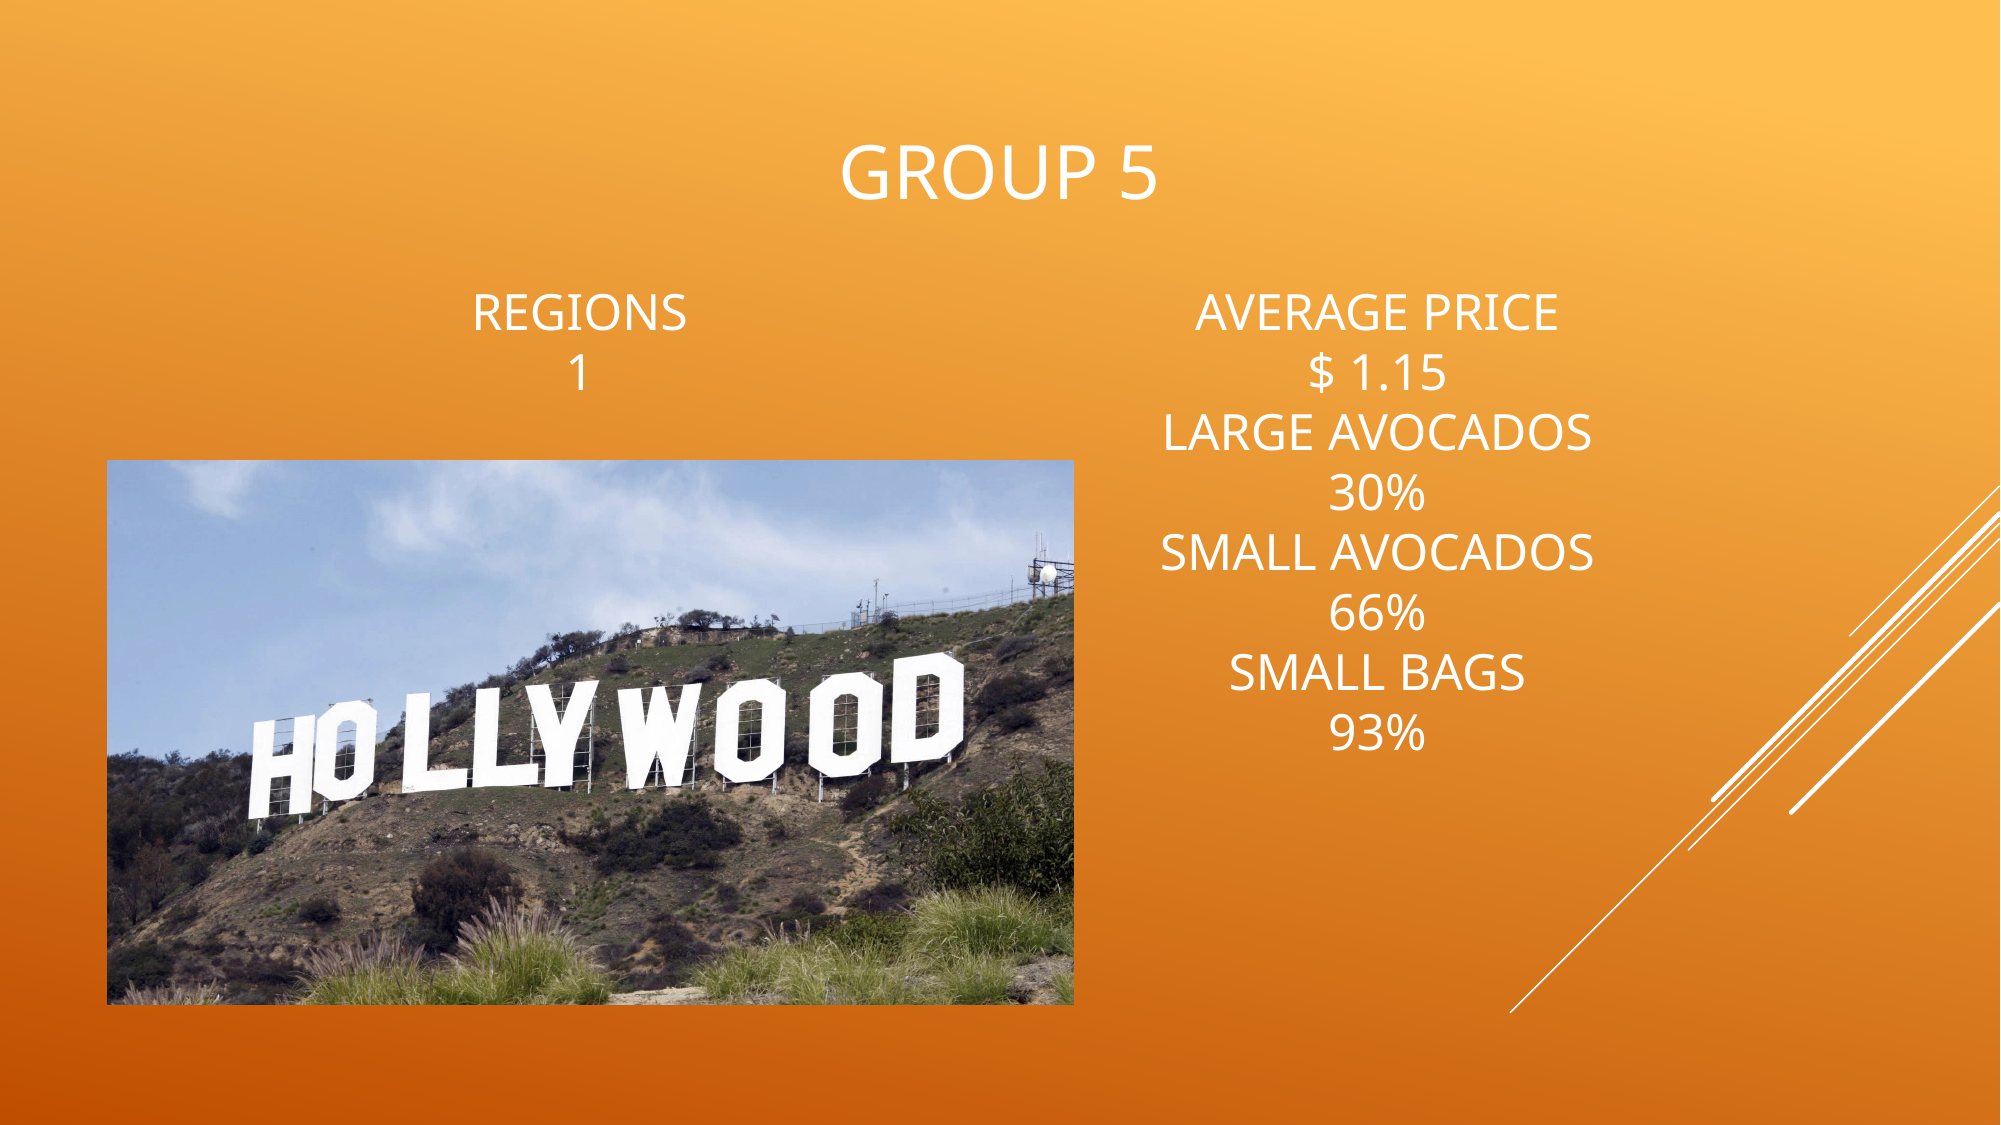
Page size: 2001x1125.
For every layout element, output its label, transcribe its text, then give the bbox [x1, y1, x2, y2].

picture [107, 460, 1074, 1005]
title Group 5 [785, 109, 1215, 223]
text_box REGIONS 1 [412, 273, 748, 409]
text_box AVERAGE PRICE $ 1.15 LARGE AVOCADOS 30% SMALL AVOCADOS 66% SMALL BAGS 93% [1026, 273, 1729, 829]
